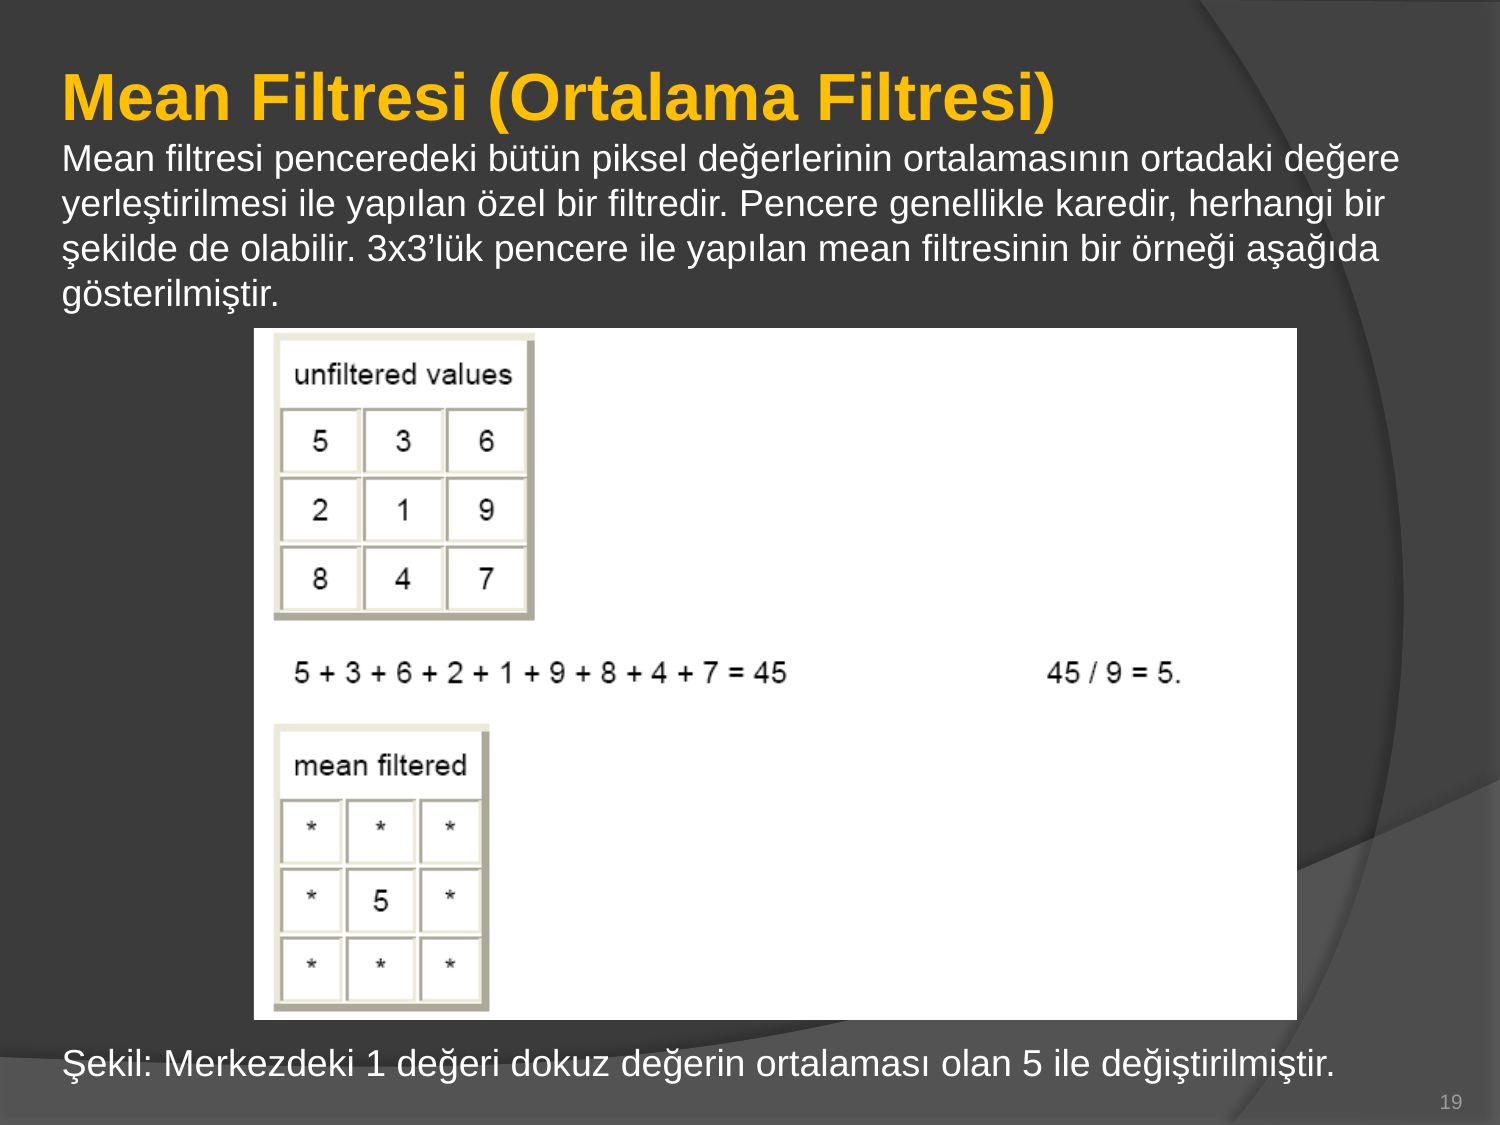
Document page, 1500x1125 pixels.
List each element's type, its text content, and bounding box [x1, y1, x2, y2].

picture [253, 327, 1298, 1020]
text_box Mean Filtresi (Ortalama Filtresi) Mean filtresi penceredeki bütün piksel değerlerinin ortalamasının ortadaki değere yerleştirilmesi ile yapılan özel bir filtredir. Pencere genellikle karedir, herhangi bir şekilde de olabilir. 3x3’lük pencere ile yapılan mean filtresinin bir örneği aşağıda gösterilmiştir. [46, 46, 1442, 367]
text_box Şekil: Merkezdeki 1 değeri dokuz değerin ortalaması olan 5 ile değiştirilmiştir. [46, 1031, 1500, 1091]
slide_number 19 [1337, 1053, 1463, 1114]
